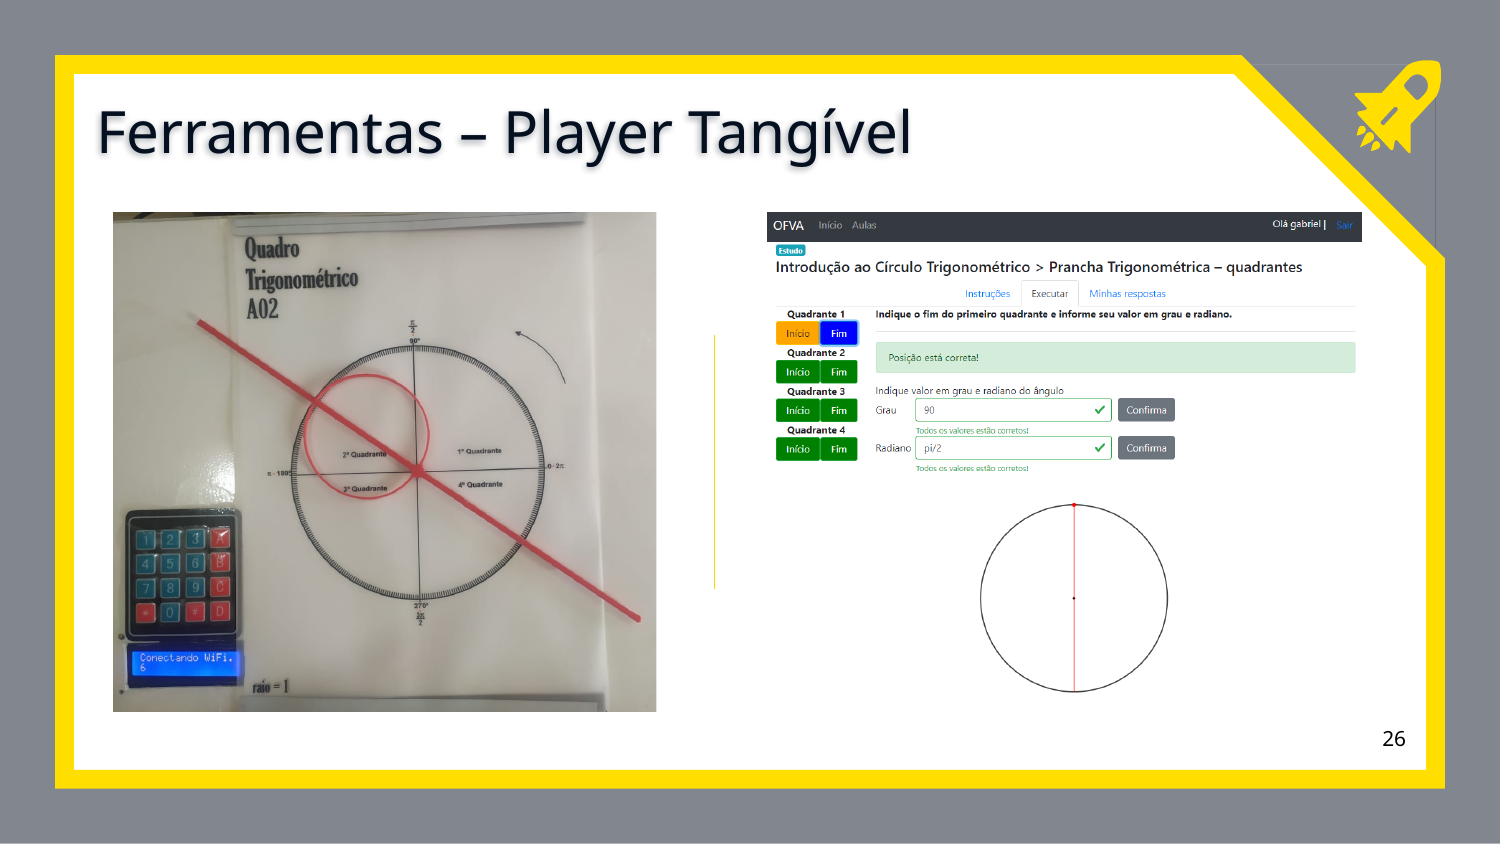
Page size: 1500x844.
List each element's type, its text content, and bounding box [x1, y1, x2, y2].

picture [767, 212, 1362, 698]
title Ferramentas – Player Tangível [96, 95, 1023, 176]
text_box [1354, 60, 1442, 154]
slide_number 26 [1366, 711, 1406, 755]
picture [112, 212, 657, 712]
